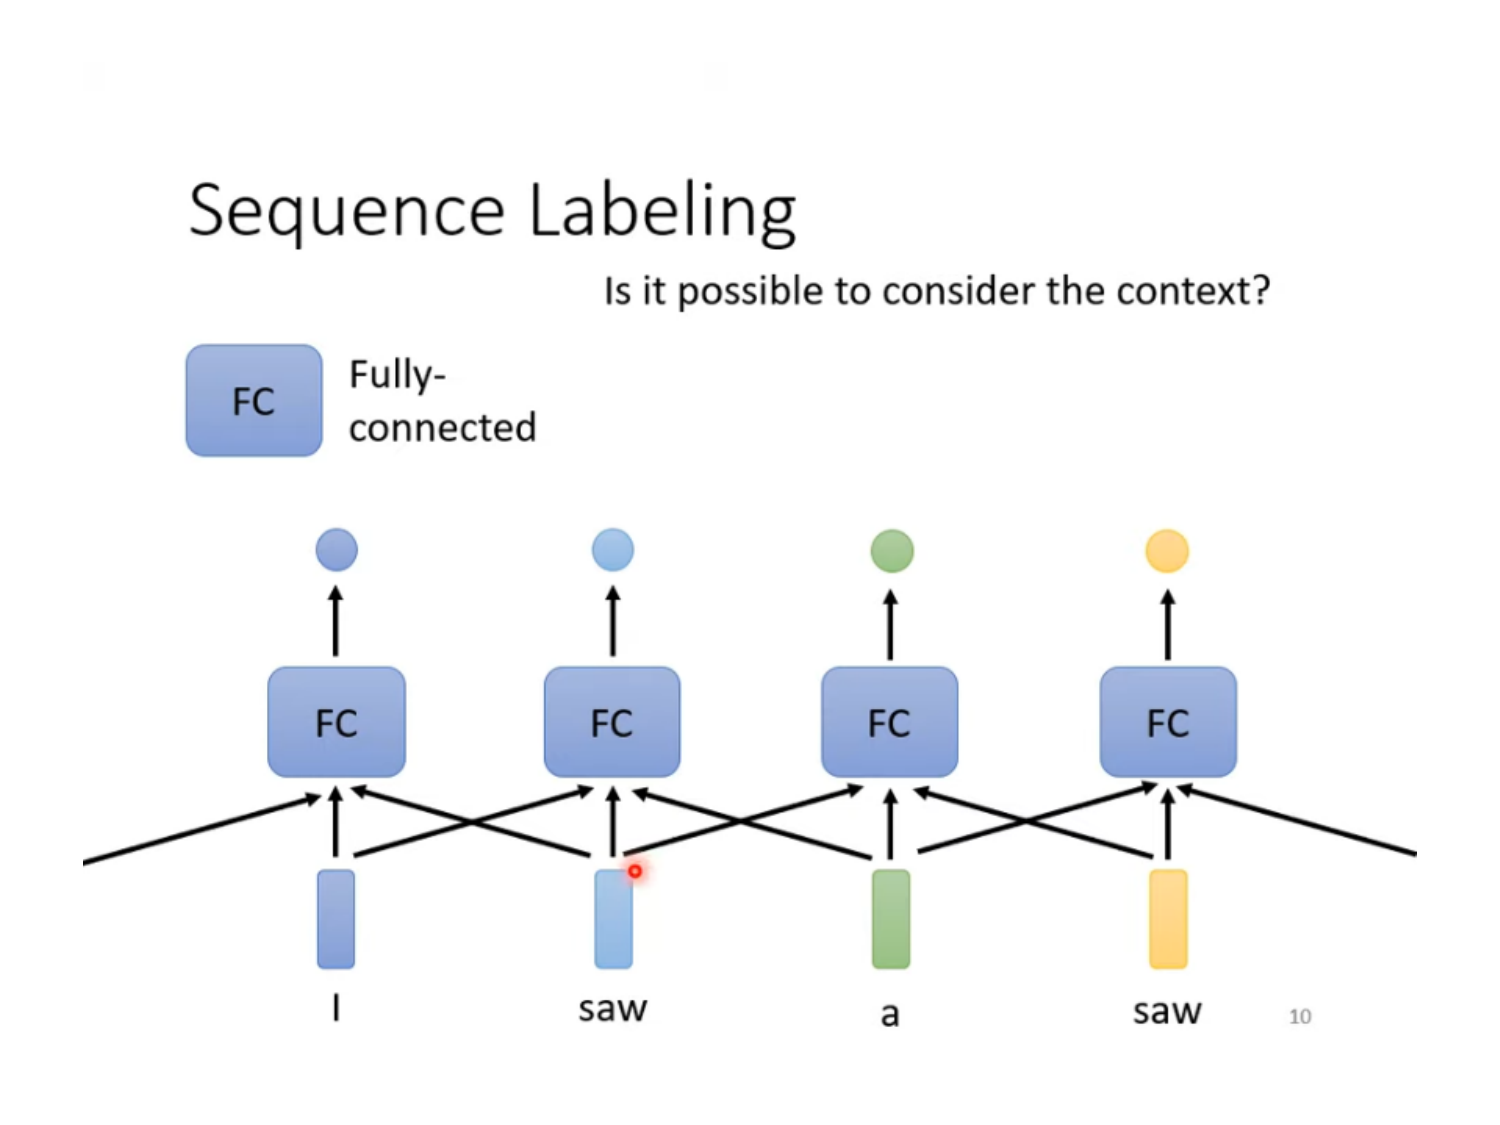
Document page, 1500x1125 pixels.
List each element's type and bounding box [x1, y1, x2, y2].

picture [83, 62, 1417, 1063]
